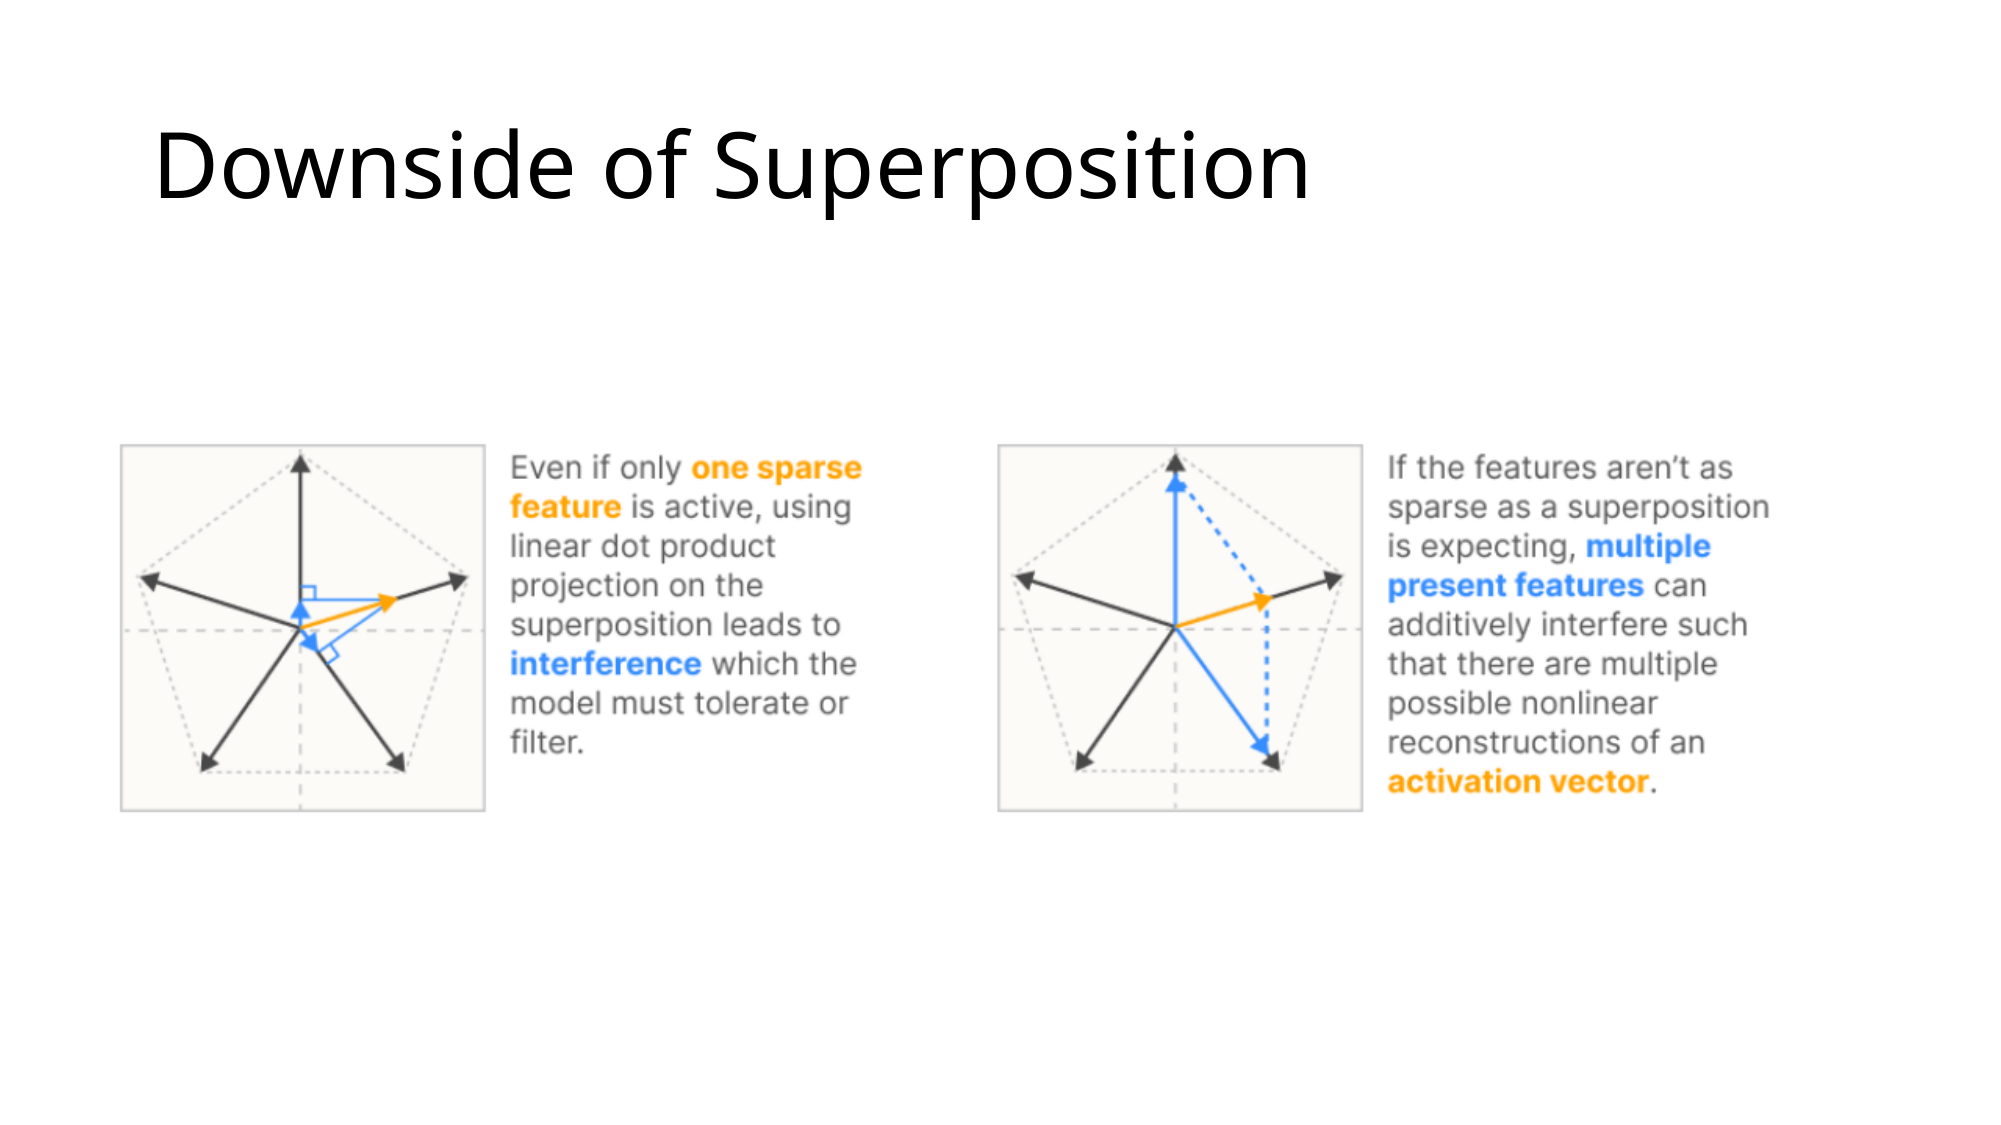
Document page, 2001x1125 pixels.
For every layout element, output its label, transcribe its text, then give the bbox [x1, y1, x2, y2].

title Downside of Superposition [137, 59, 1863, 278]
picture [89, 420, 1911, 876]
